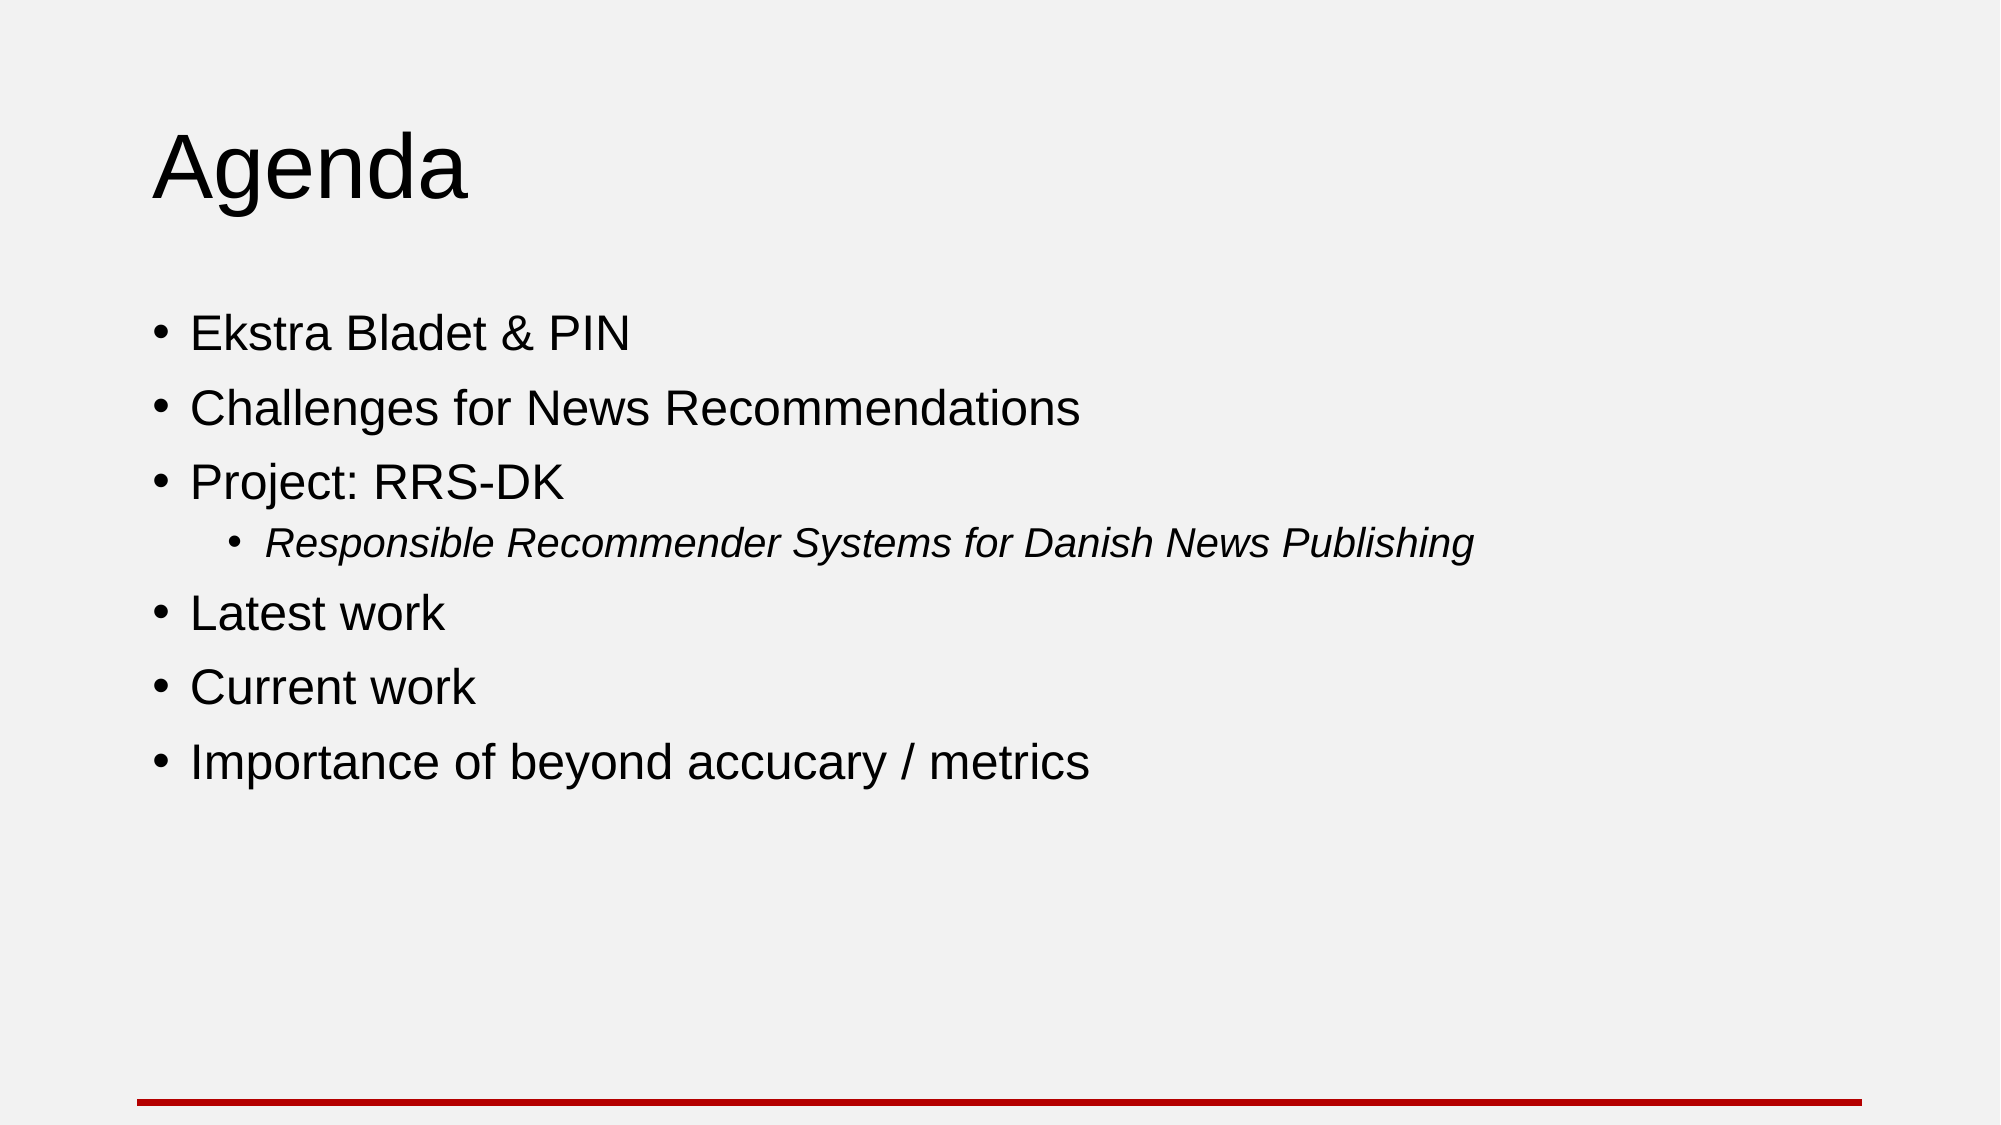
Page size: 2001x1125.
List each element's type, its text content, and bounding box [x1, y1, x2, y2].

list Ekstra Bladet & PIN Challenges for News Recommendations Project: RRS-DK Responsible Recommender Systems for Danish News Publishing Latest work Current work Importance of beyond accucary / metrics [137, 299, 1863, 1014]
title Agenda [137, 59, 1863, 278]
